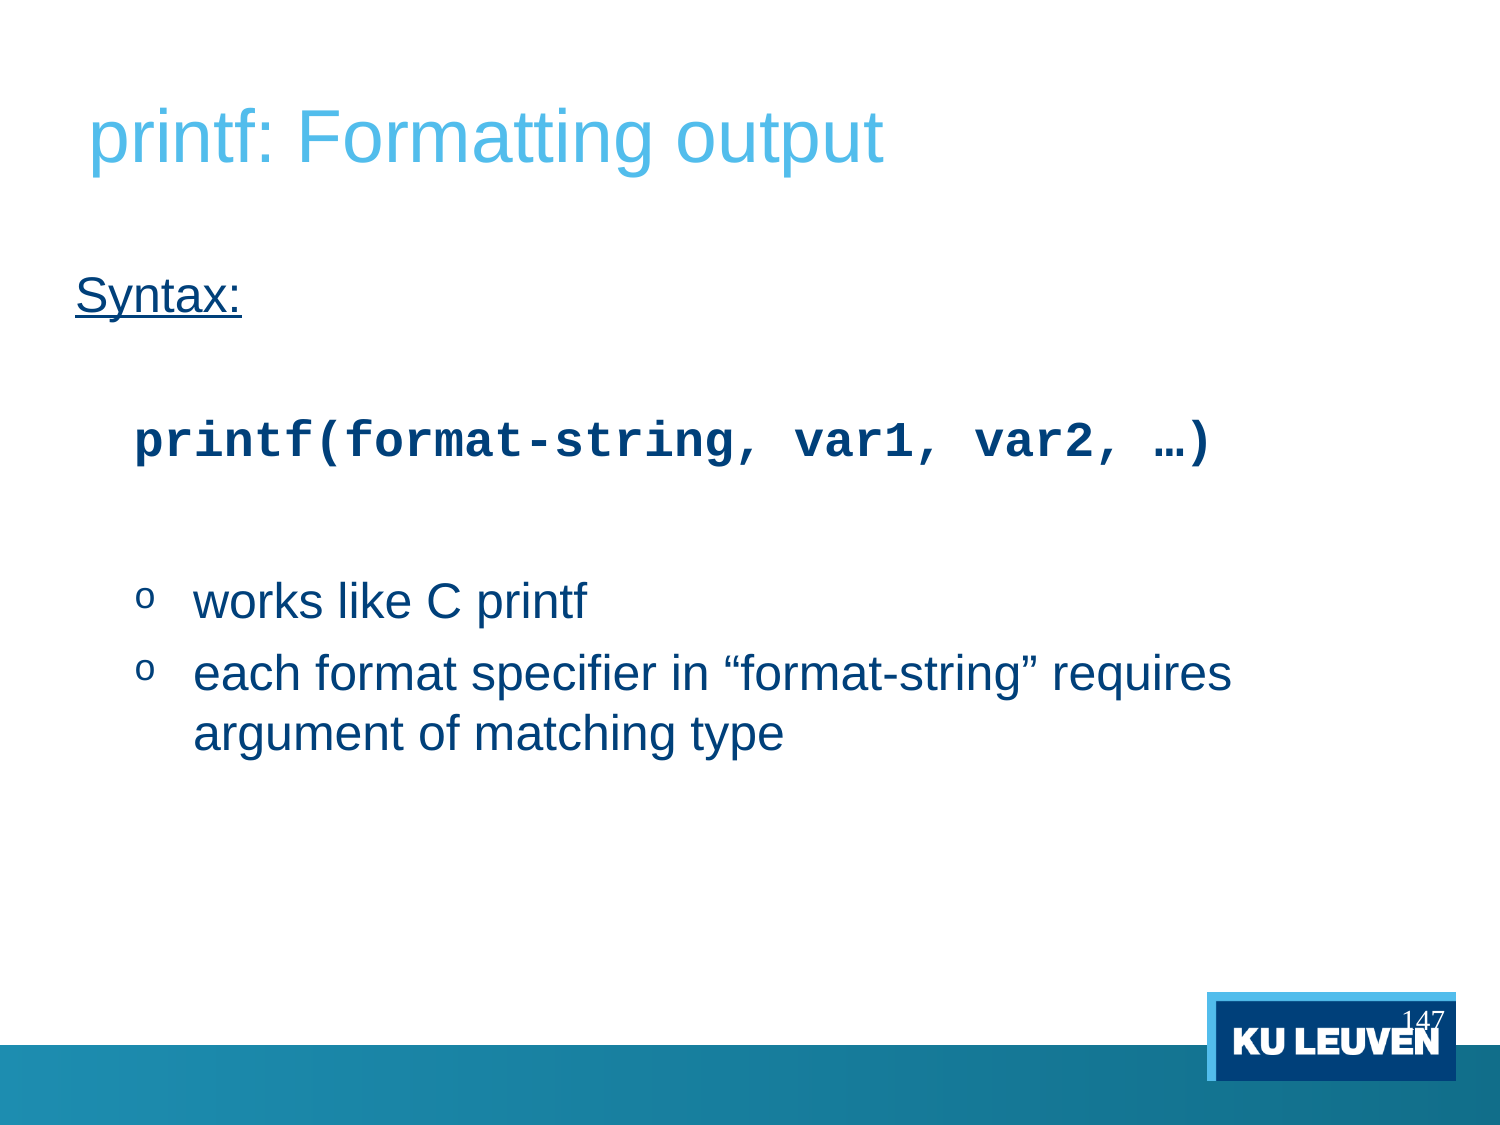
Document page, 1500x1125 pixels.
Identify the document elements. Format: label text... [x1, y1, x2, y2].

list Syntax: printf(format-string, var1, var2, …) works like C printf each format specifier in “format-string” requires argument of matching type [75, 262, 1300, 1062]
picture [1207, 992, 1456, 1081]
slide_number 147 [1346, 1000, 1500, 1049]
title printf: Formatting output [88, 29, 1456, 178]
